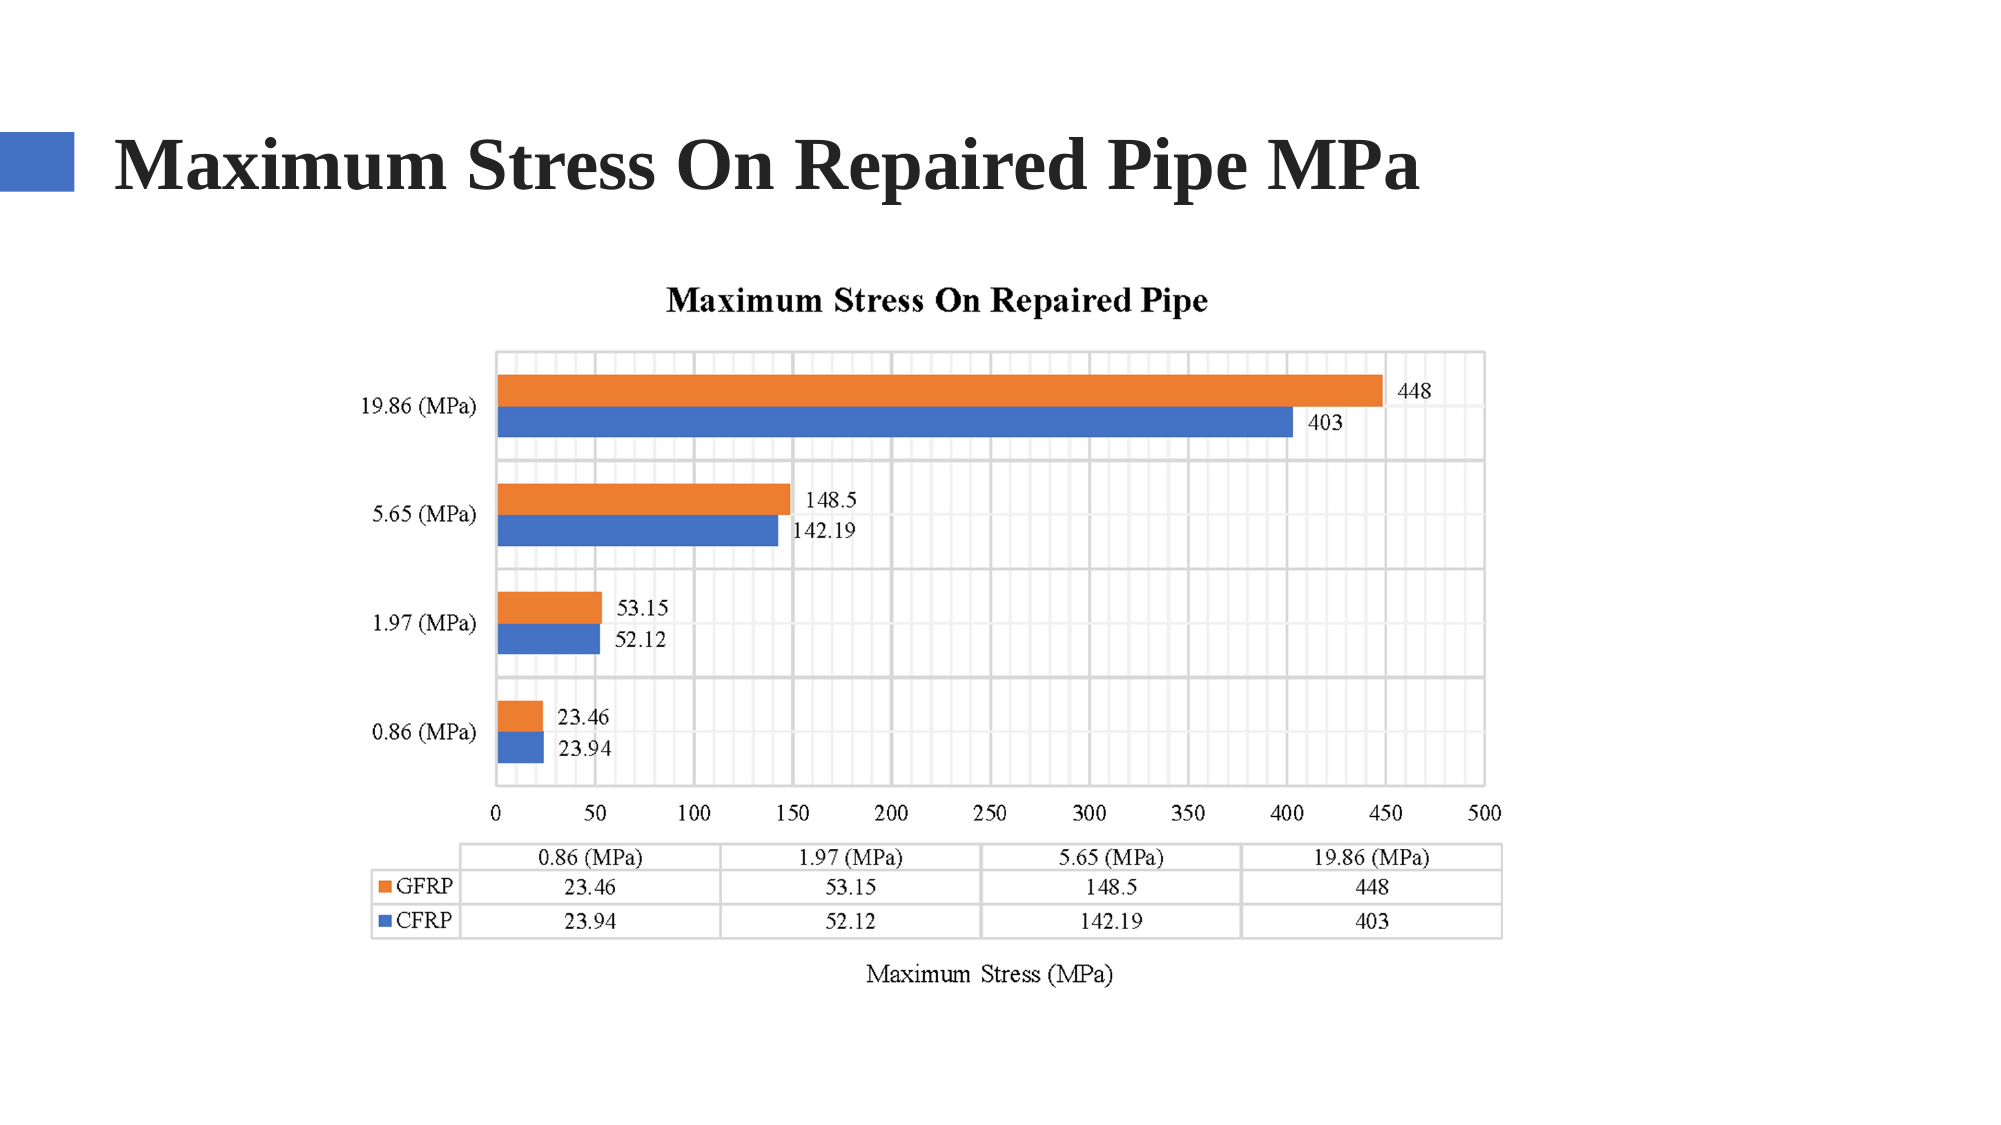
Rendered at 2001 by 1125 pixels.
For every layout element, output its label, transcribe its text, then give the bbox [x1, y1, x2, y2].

picture [362, 287, 1503, 988]
text_box Maximum Stress On Repaired Pipe MPa [112, 112, 1529, 205]
